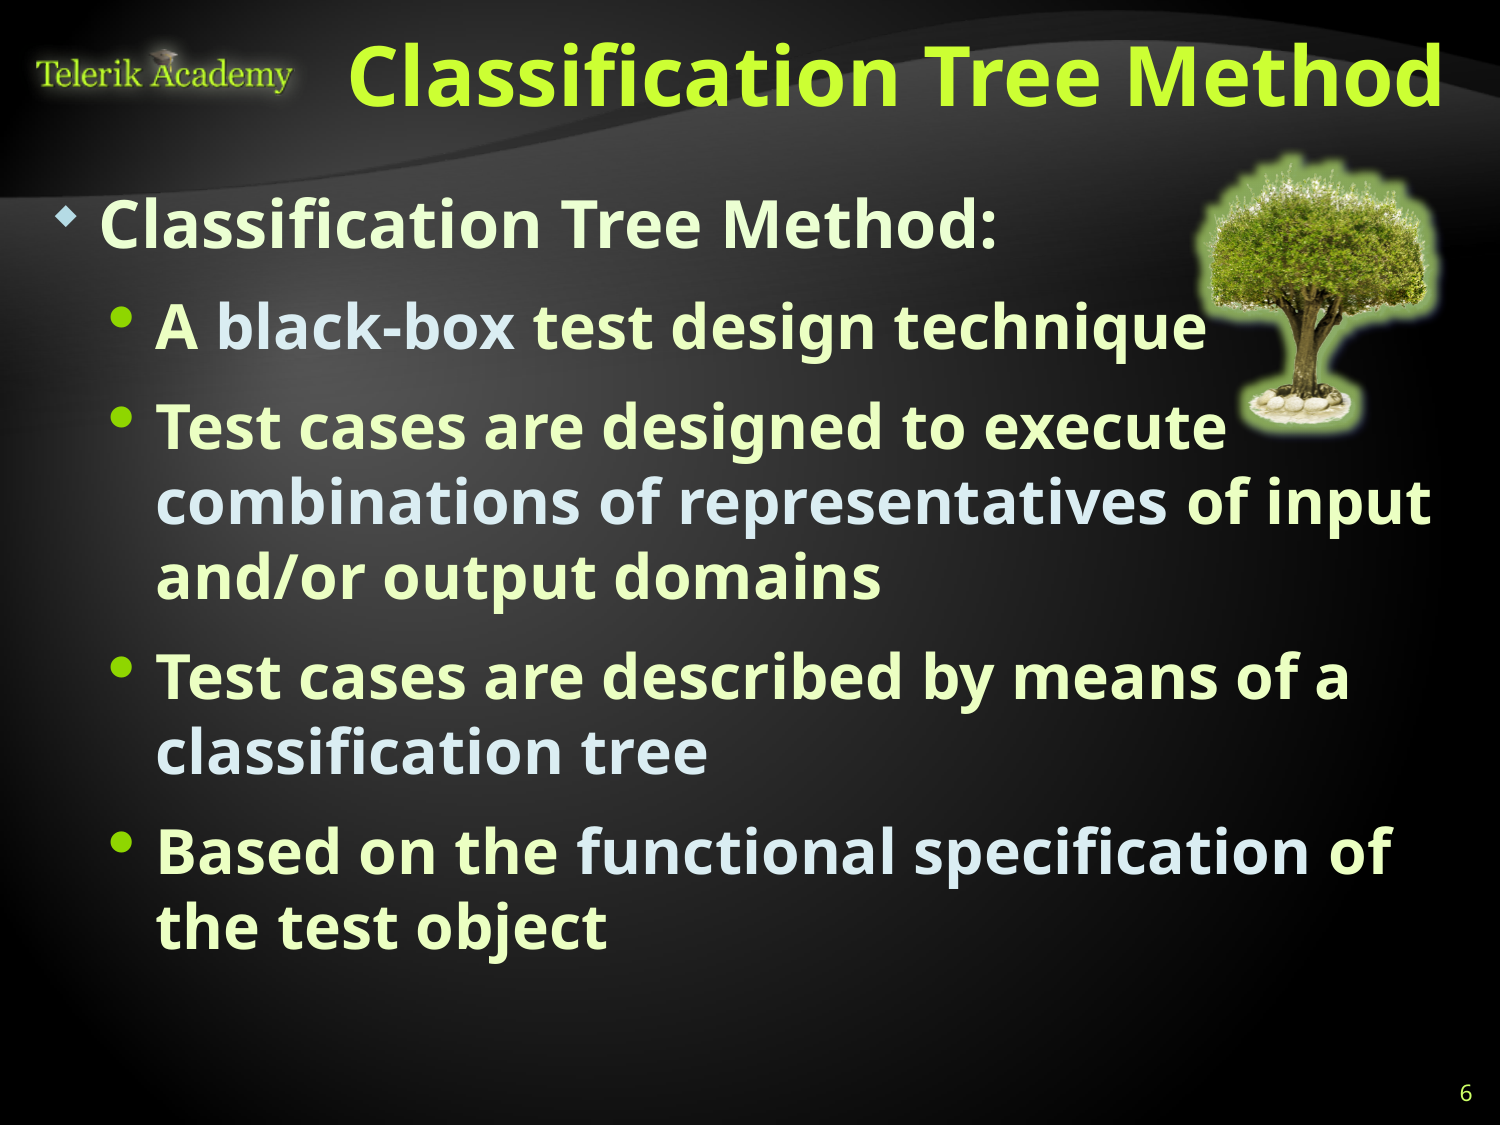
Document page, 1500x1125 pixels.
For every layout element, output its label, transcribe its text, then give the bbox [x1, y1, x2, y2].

title Classification Tree Method [300, 12, 1463, 150]
picture [0, 0, 1500, 1125]
list Classification Tree Method: A black-box test design technique Test cases are designed to execute combinations of representatives of input and/or output domains Test cases are described by means of a classification tree Based on the functional specification of the test object [37, 174, 1463, 1088]
slide_number 6 [1412, 1074, 1488, 1113]
